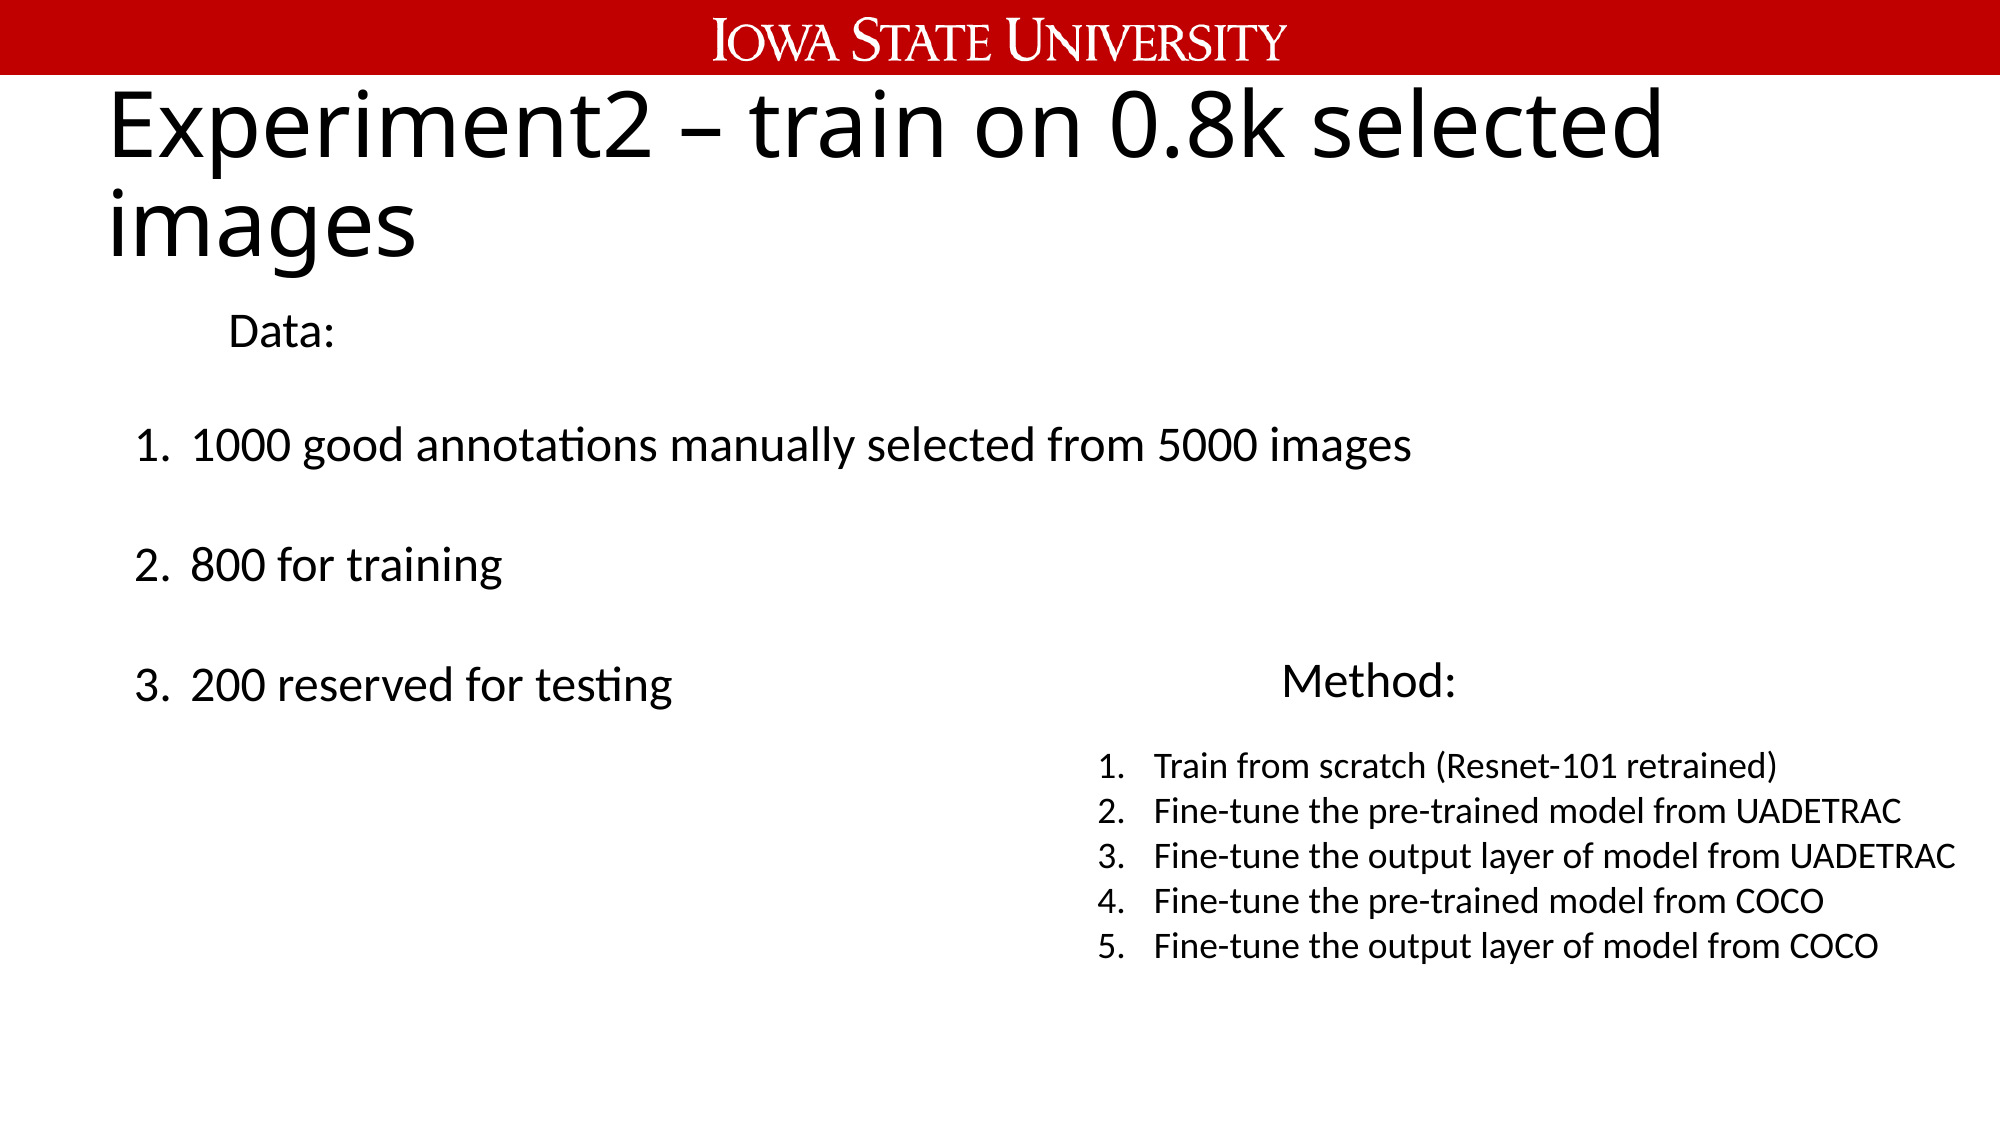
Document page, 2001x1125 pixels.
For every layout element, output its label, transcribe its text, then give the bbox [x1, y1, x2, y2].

title Experiment2 – train on 0.8k selected images [91, 75, 1817, 286]
text_box Train from scratch (Resnet-101 retrained) Fine-tune the pre-trained model from UADETRAC Fine-tune the output layer of model from UADETRAC Fine-tune the pre-trained model from COCO Fine-tune the output layer of model from COCO [1082, 733, 1972, 1018]
text_box 1000 good annotations manually selected from 5000 images 800 for training 200 reserved for testing [119, 404, 1428, 720]
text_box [0, 0, 2000, 75]
text_box Data: [213, 290, 352, 366]
text_box Method: [1428, 640, 1473, 716]
